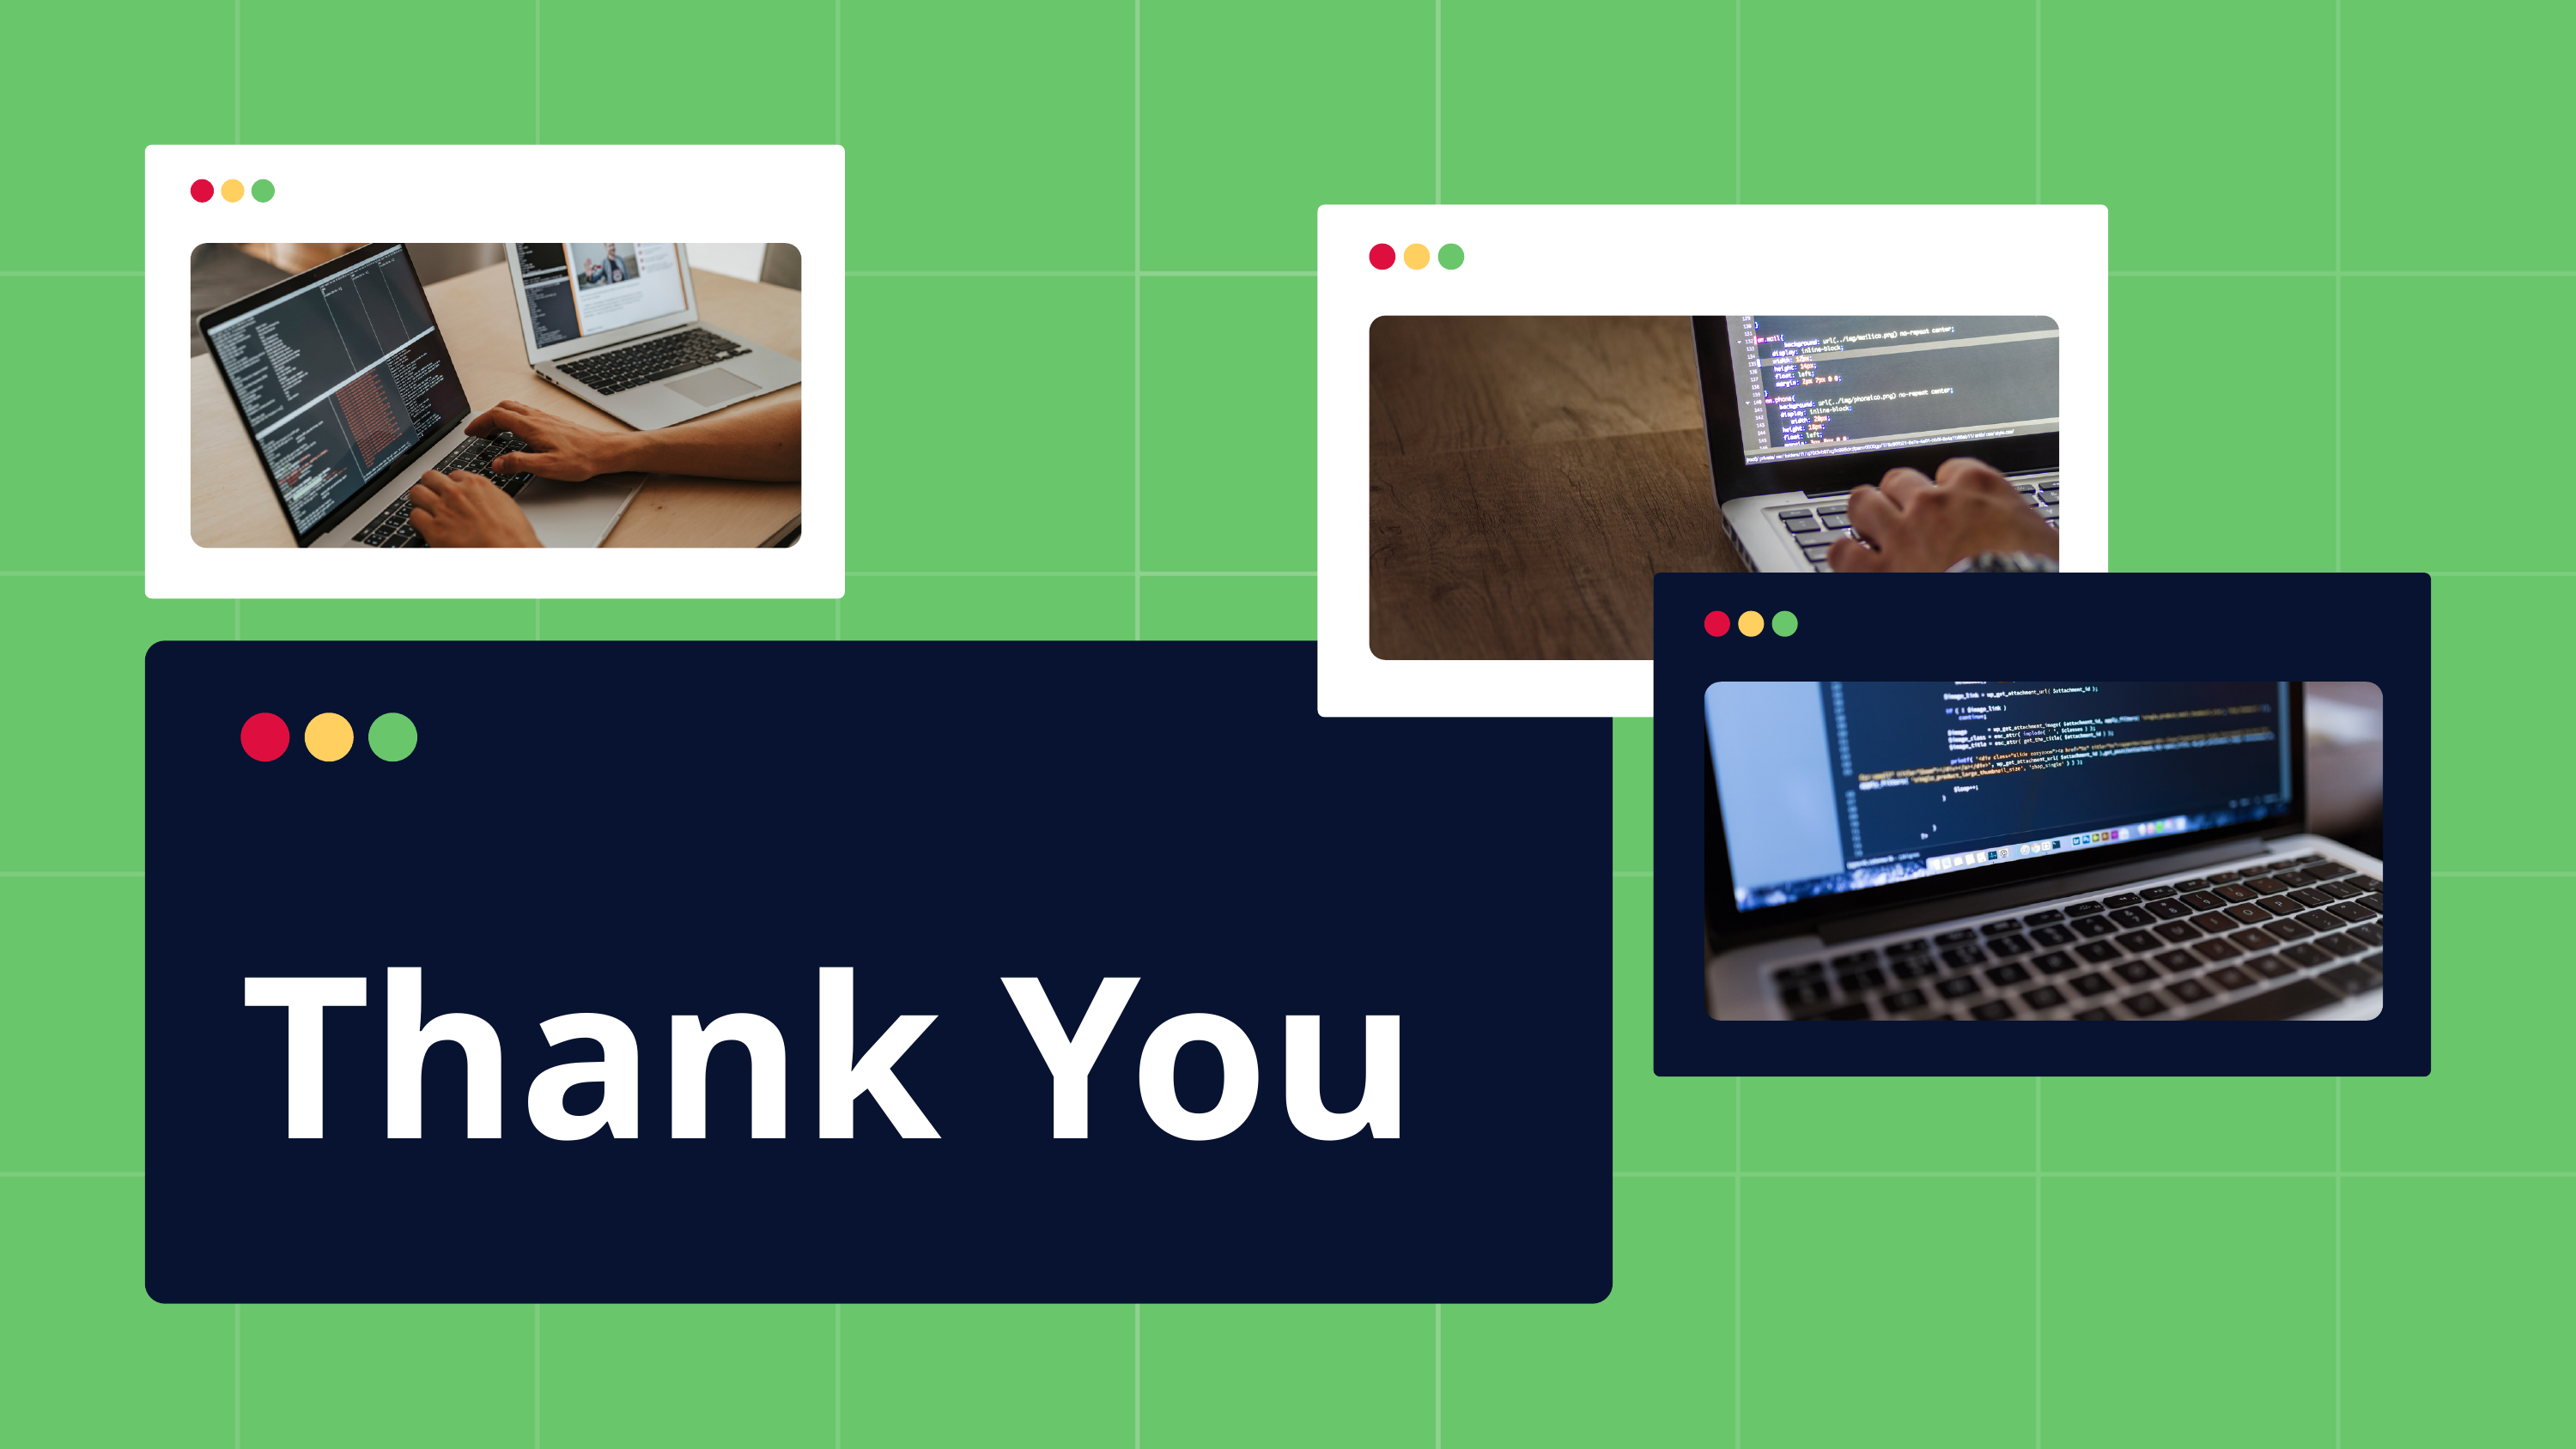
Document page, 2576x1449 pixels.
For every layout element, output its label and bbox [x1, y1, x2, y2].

text_box [304, 712, 354, 762]
text_box [190, 242, 802, 549]
text_box [1653, 572, 2432, 1077]
text_box [144, 640, 1613, 1304]
text_box [1369, 315, 2060, 661]
text_box [1317, 204, 2109, 718]
text_box [1369, 243, 1396, 270]
text_box [1738, 610, 1765, 637]
text_box [221, 179, 245, 203]
text_box [1403, 243, 1431, 270]
text_box [368, 712, 418, 762]
text_box [1704, 681, 2384, 1022]
text_box [1704, 610, 1731, 637]
text_box [144, 144, 846, 599]
text_box [251, 179, 276, 203]
text_box [1437, 243, 1465, 270]
text_box [190, 179, 215, 203]
text_box [0, 0, 2576, 1449]
text_box [240, 712, 290, 762]
text_box [1771, 610, 1798, 637]
